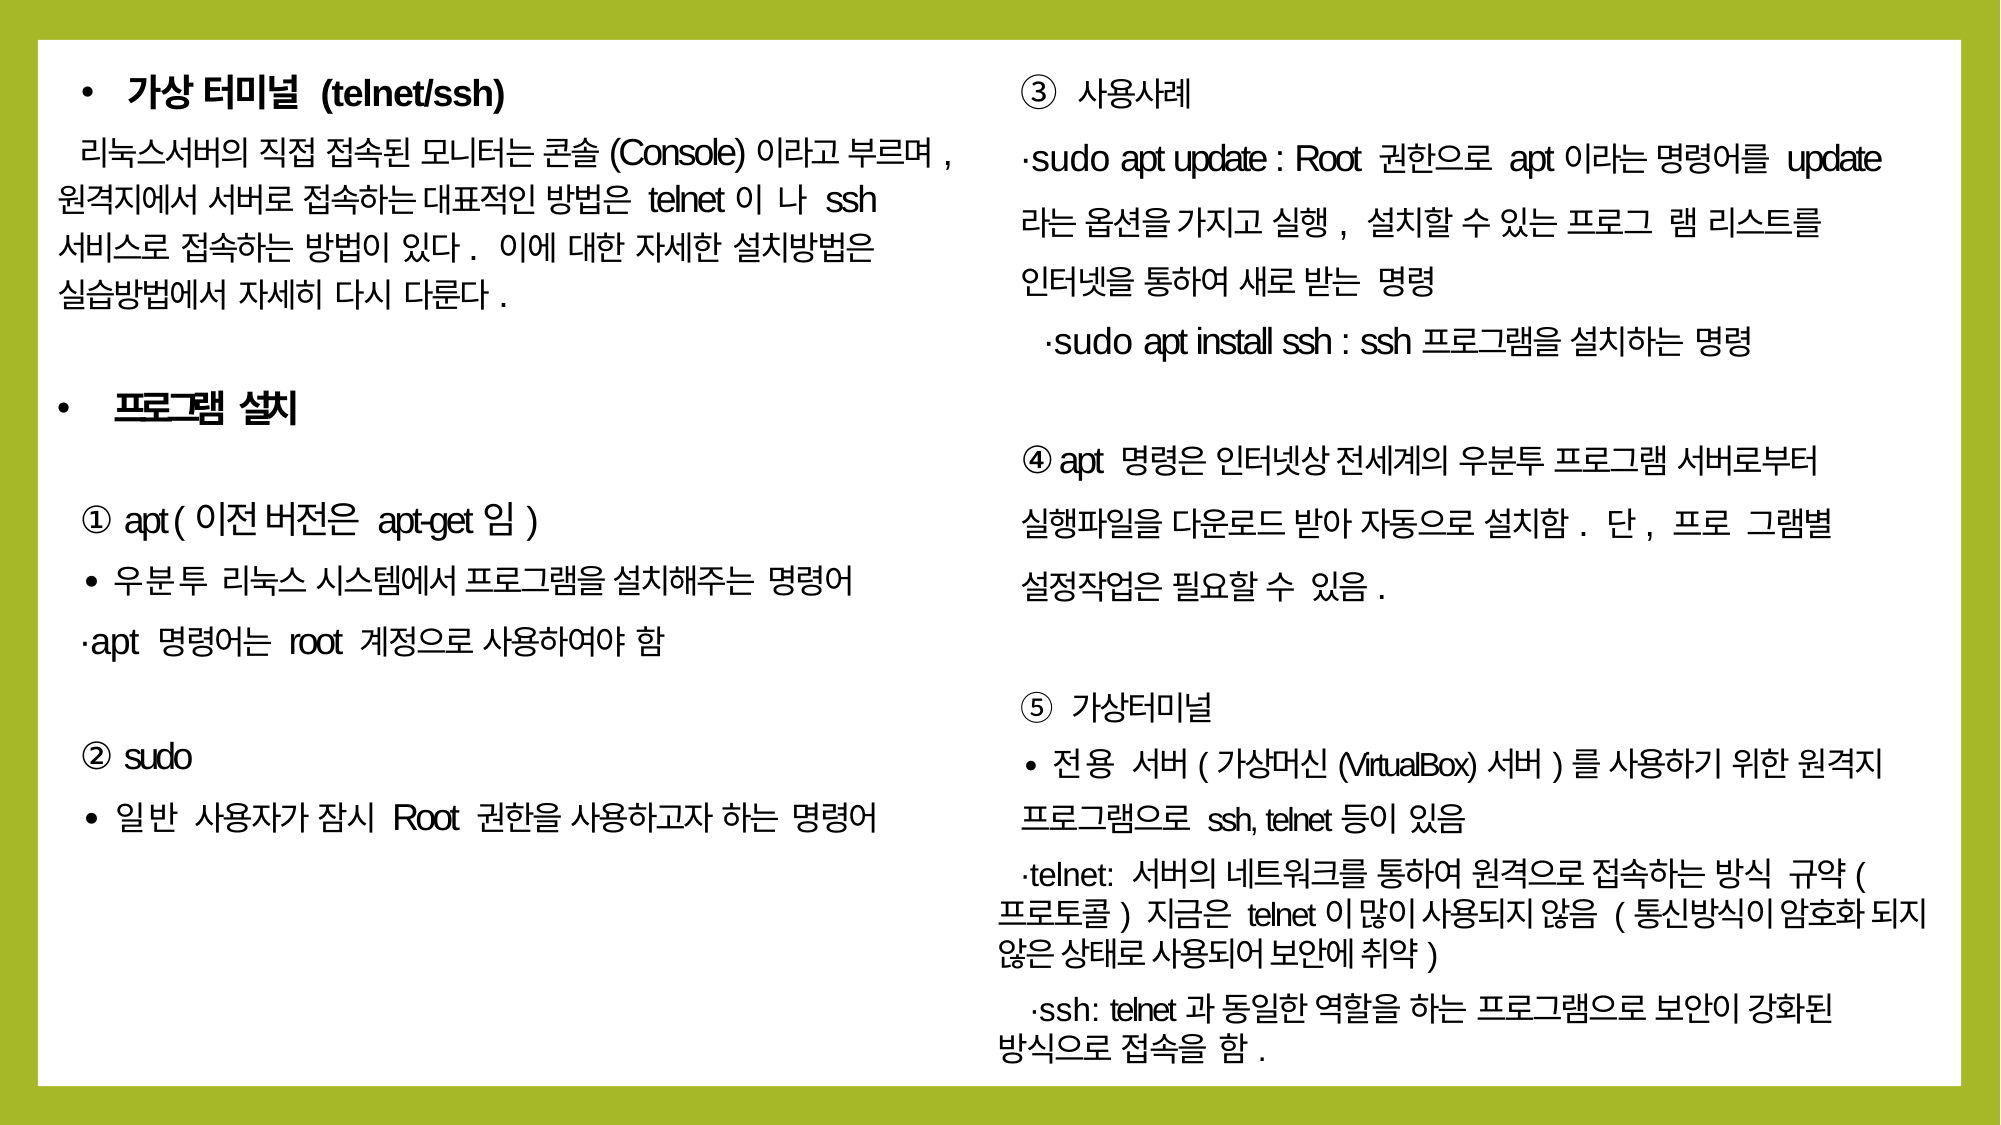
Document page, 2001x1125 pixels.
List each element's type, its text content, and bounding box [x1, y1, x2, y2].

text_box 가상 터미널 (telnet/ssh) 리눅스서버의 직접 접속된 모니터는 콘솔(Console)이라고 부르며, 원격지에서 서버로 접속하는 대표적인 방법은 telnet이 나 ssh서비스로 접속하는 방법이 있다. 이에 대한 자세한 설치방법은 실습방법에서 자세히 다시 다룬다. 프로그램 설치 ① apt (이전 버전은 apt-get임) ∙우분투 리눅스 시스템에서 프로그램을 설치해주는 명령어 ∙apt 명령어는 root 계정으로 사용하여야 함 ② sudo ∙일반 사용자가 잠시 Root 권한을 사용하고자 하는 명령어 ③ 사용사례 ∙sudo apt update : Root 권한으로 apt이라는 명령어를 update 라는 옵션을 가지고 실행, 설치할 수 있는 프로그 램 리스트를 인터넷을 통하여 새로 받는 명령 ∙sudo apt install ssh : ssh프로그램을 설치하는 명령 ④ apt 명령은 인터넷상 전세계의 우분투 프로그램 서버로부터 실행파일을 다운로드 받아 자동으로 설치함. 단, 프로 그램별 설정작업은 필요할 수 있음. ⑤ 가상터미널 ∙전용 서버(가상머신(VirtualBox)서버)를 사용하기 위한 원격지 프로그램으로 ssh, telnet등이 있음 ∙telnet: 서버의 네트워크를 통하여 원격으로 접속하는 방식 규약(프로토콜) 지금은 telnet이 많이 사용되지 않음 (통신방식이 암호화 되지 않은 상태로 사용되어 보안에 취약) ∙ssh: telnet과 동일한 역할을 하는 프로그램으로 보안이 강화된 방식으로 접속을 함. [55, 54, 1937, 1125]
